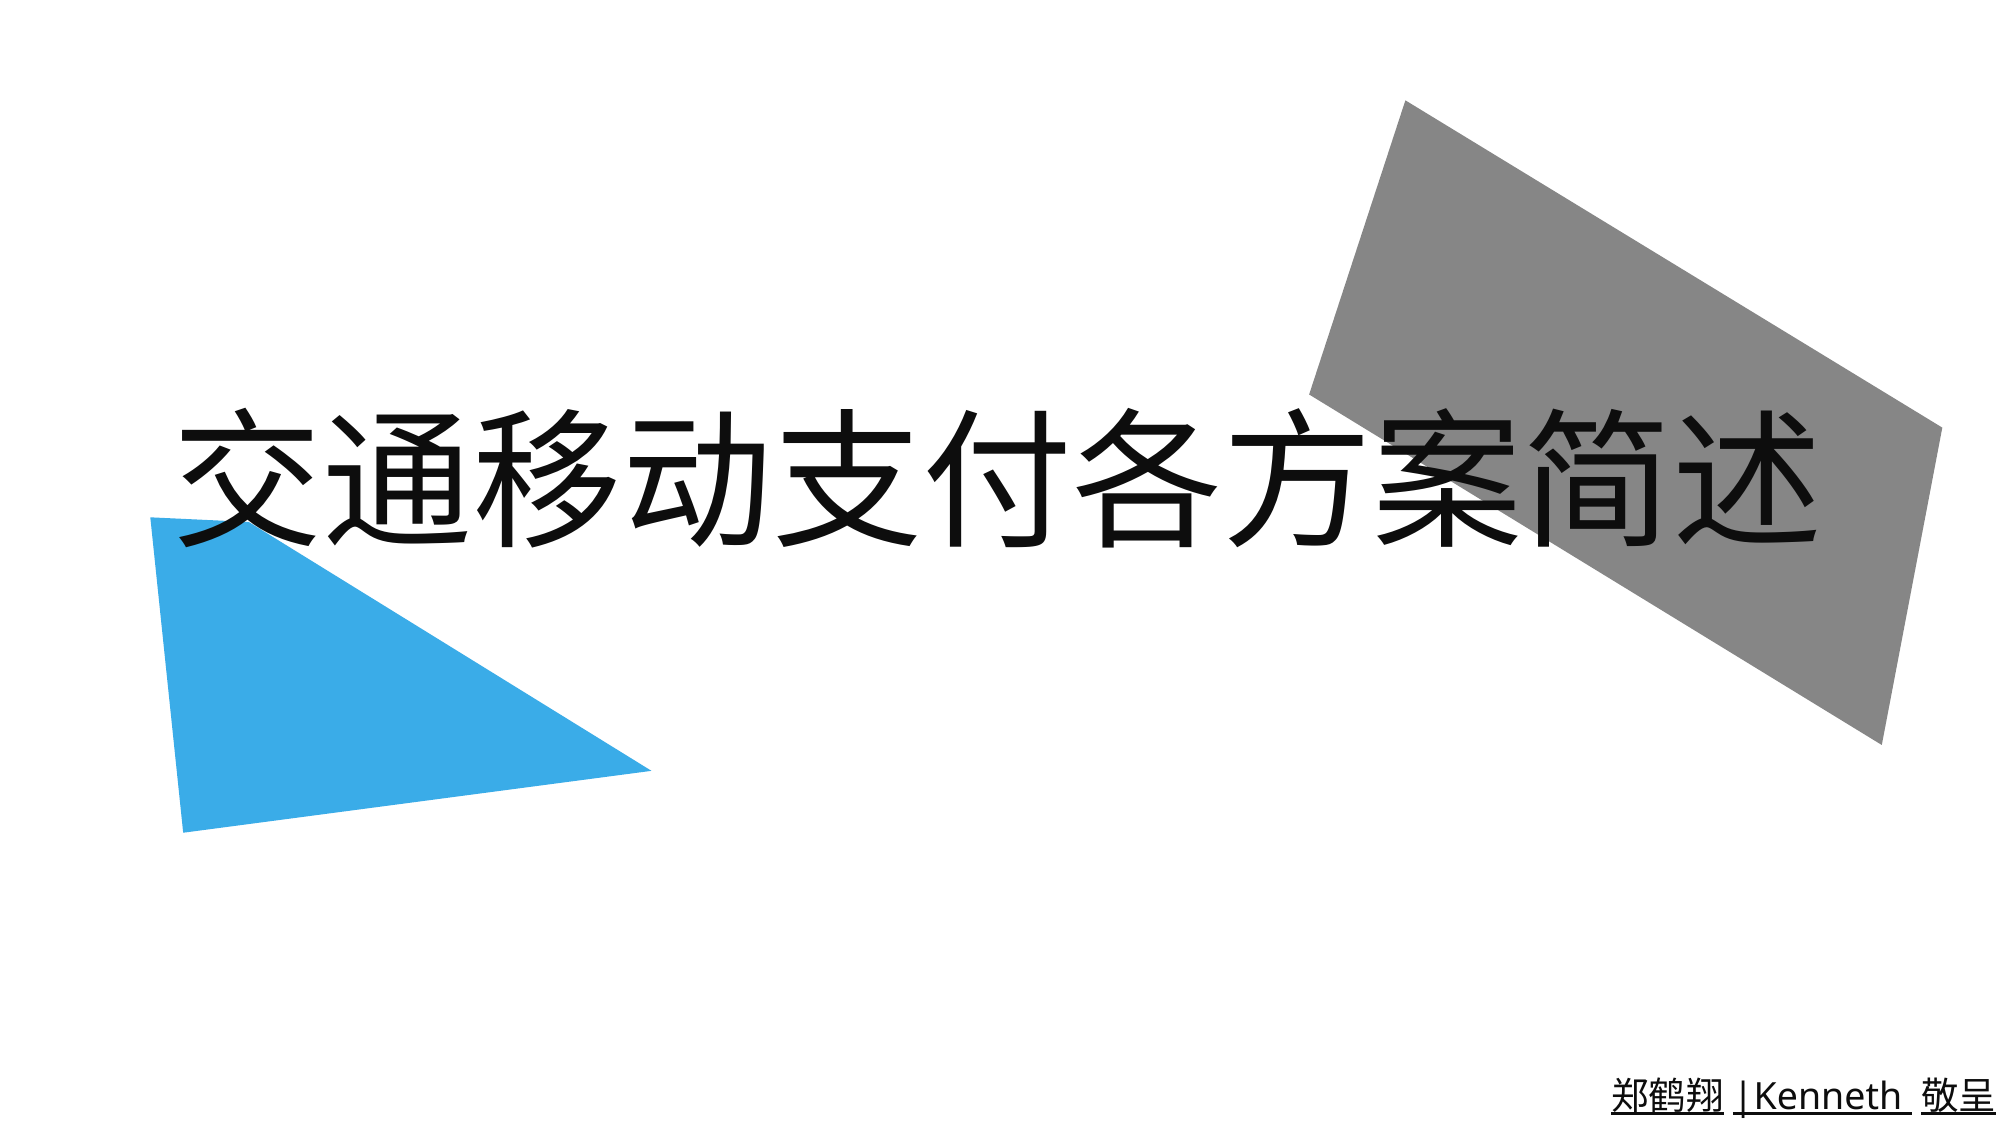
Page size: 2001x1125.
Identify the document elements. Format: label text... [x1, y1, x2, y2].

text_box 郑鹤翔|Kenneth 敬呈 [1596, 1064, 2000, 1125]
text_box [1313, 98, 1944, 747]
text_box [149, 516, 655, 834]
text_box 交通移动支付各方案简述 [157, 378, 1838, 573]
